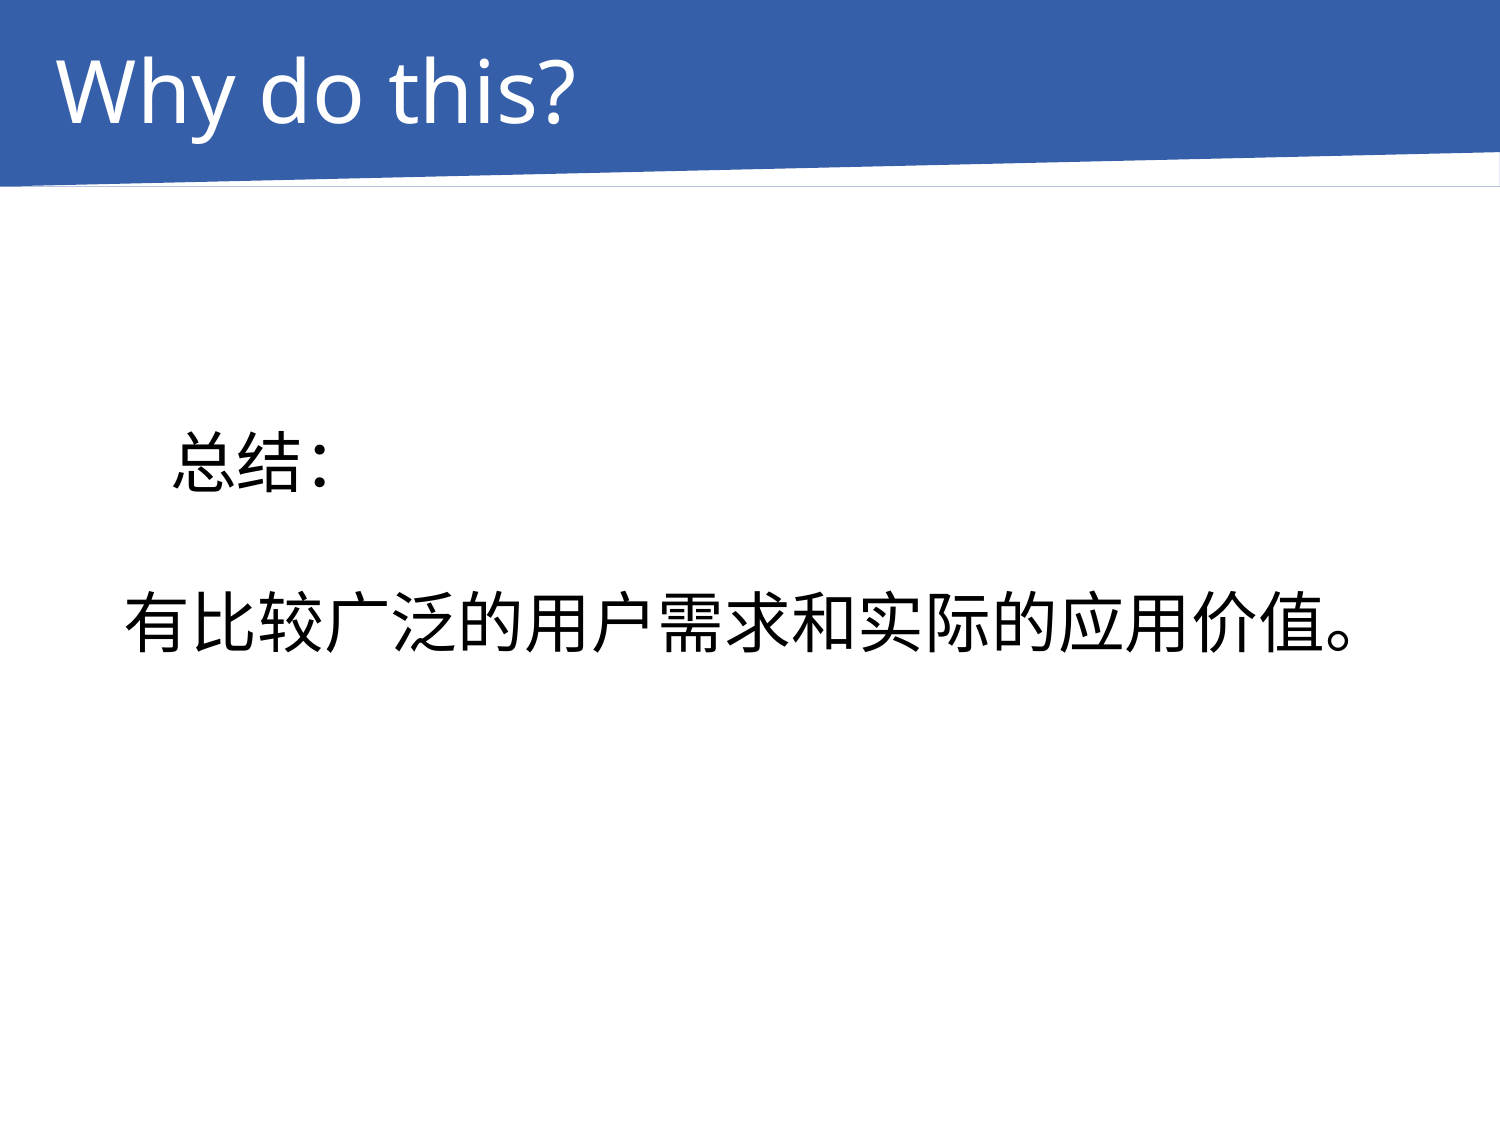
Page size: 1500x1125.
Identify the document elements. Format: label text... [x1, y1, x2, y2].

text_box 总结： 有比较广泛的用户需求和实际的应用价值。 [109, 413, 1405, 668]
list Why do this? [40, 40, 1405, 141]
